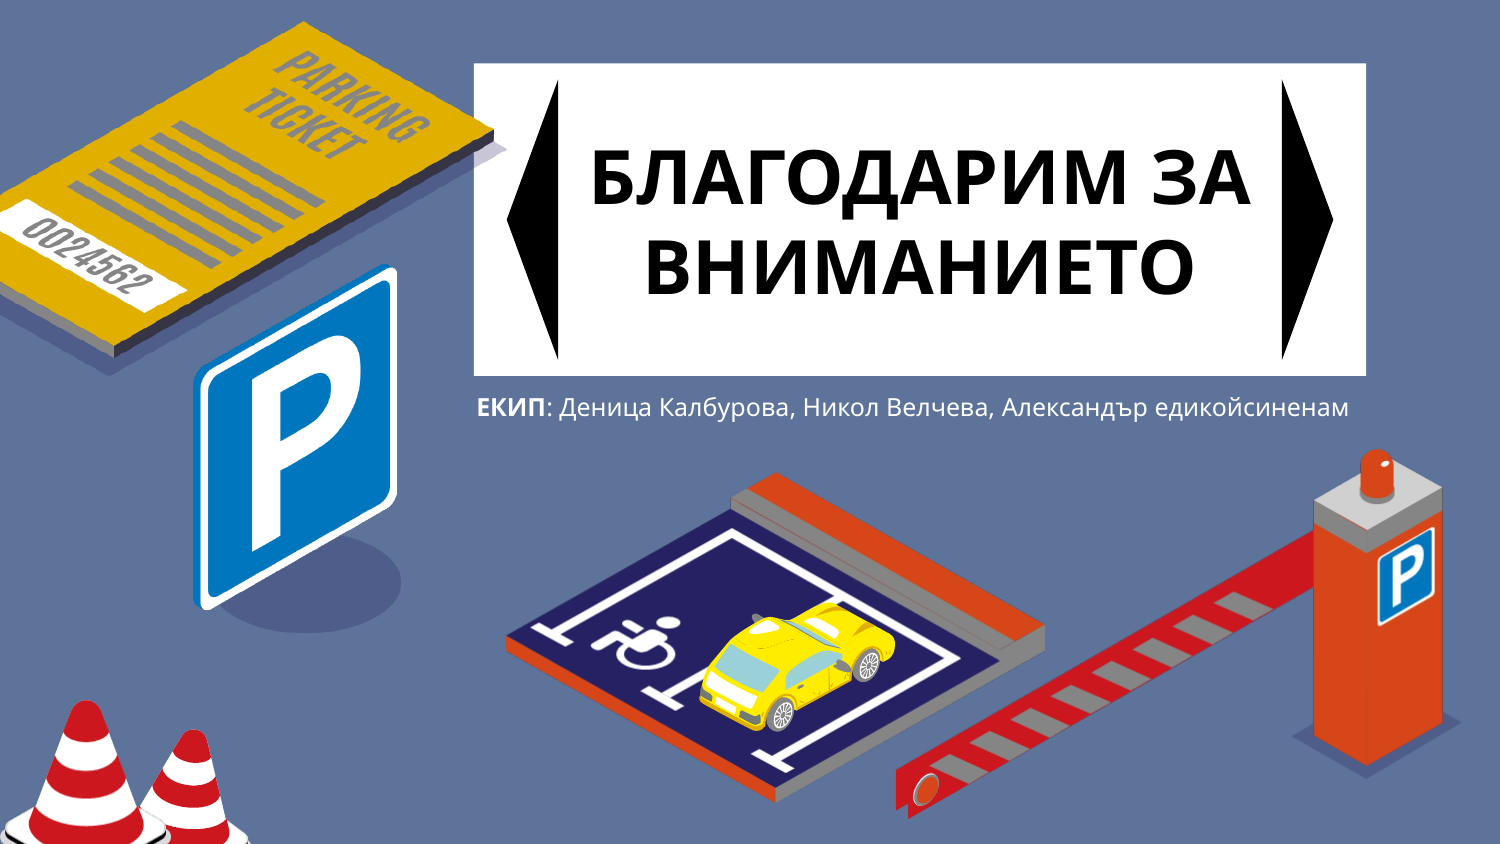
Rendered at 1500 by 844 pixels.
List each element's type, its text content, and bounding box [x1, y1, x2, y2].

picture [506, 449, 1500, 819]
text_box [698, 602, 896, 732]
text_box [1281, 79, 1334, 361]
subtitle ЕКИП: Деница Калбурова, Никол Велчева, Александър едикойсиненам [461, 376, 1384, 497]
title БЛАГОДАРИМ ЗА ВНИМАНИЕТО [511, 63, 1367, 376]
picture [0, 21, 507, 633]
picture [0, 700, 172, 844]
text_box [511, 79, 559, 361]
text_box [176, 728, 258, 844]
